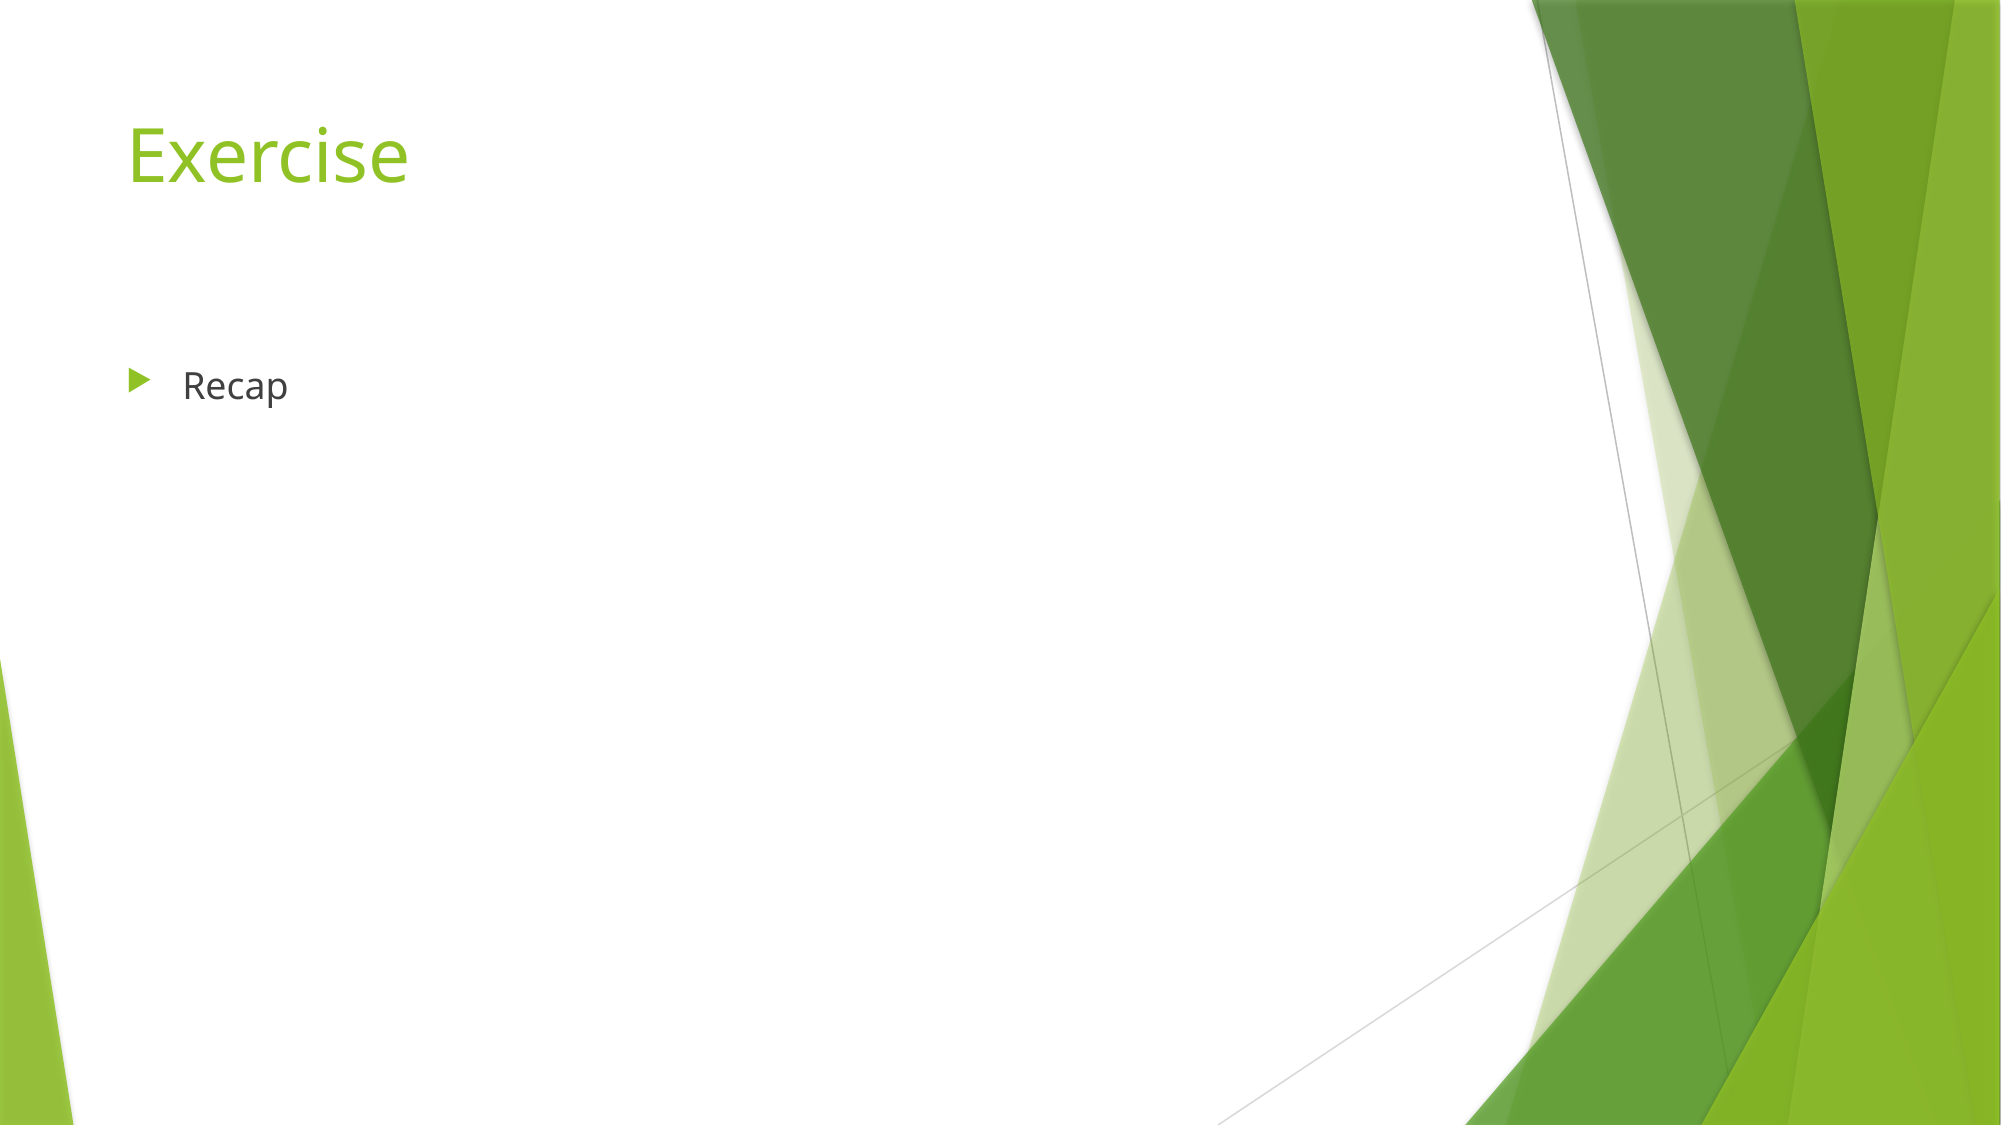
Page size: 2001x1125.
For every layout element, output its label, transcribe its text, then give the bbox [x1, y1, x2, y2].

list Recap [111, 354, 1522, 992]
title Exercise [111, 99, 1522, 317]
